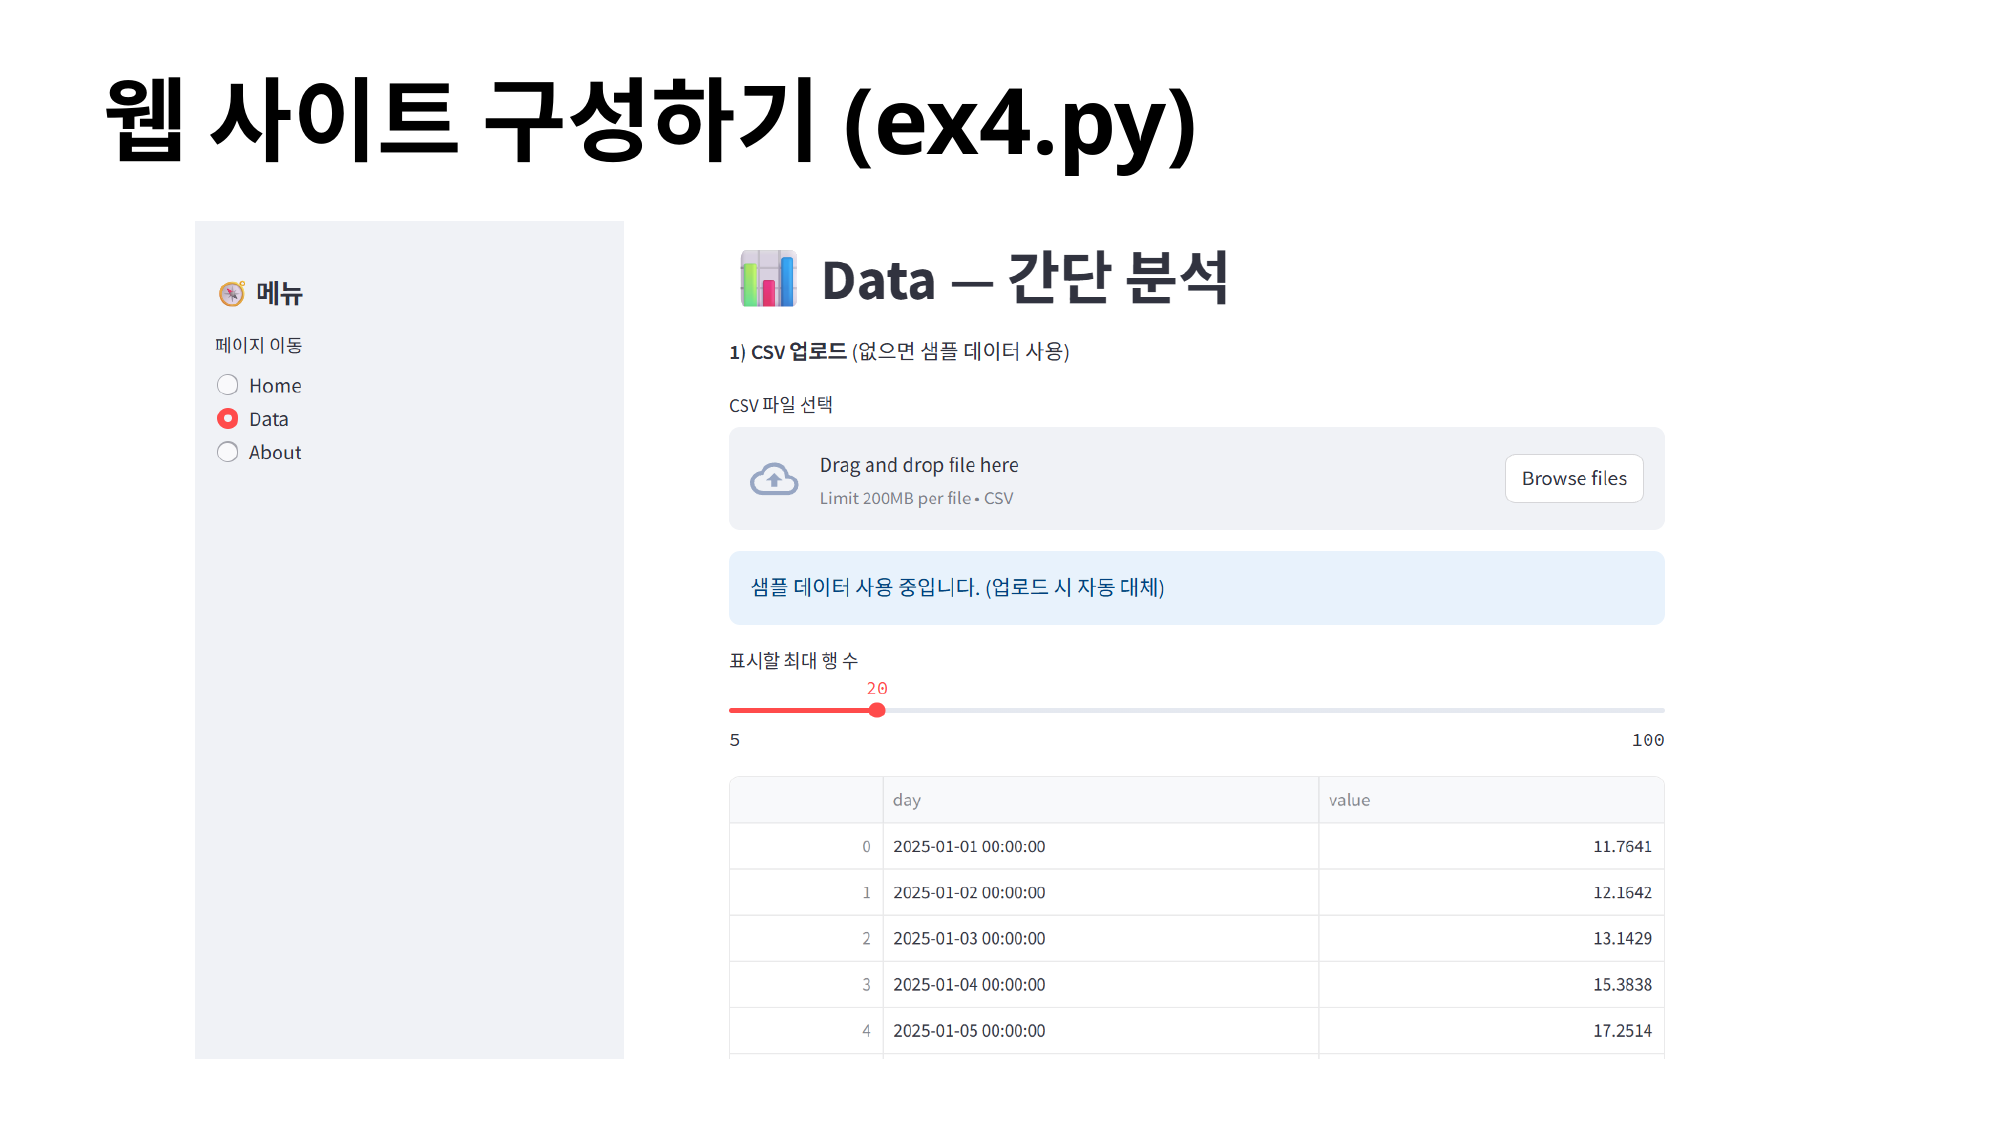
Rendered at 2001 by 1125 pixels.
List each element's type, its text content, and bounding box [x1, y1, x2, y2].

title 웹 사이트 구성하기(ex4.py) [88, 59, 1904, 191]
picture [195, 221, 1754, 1059]
